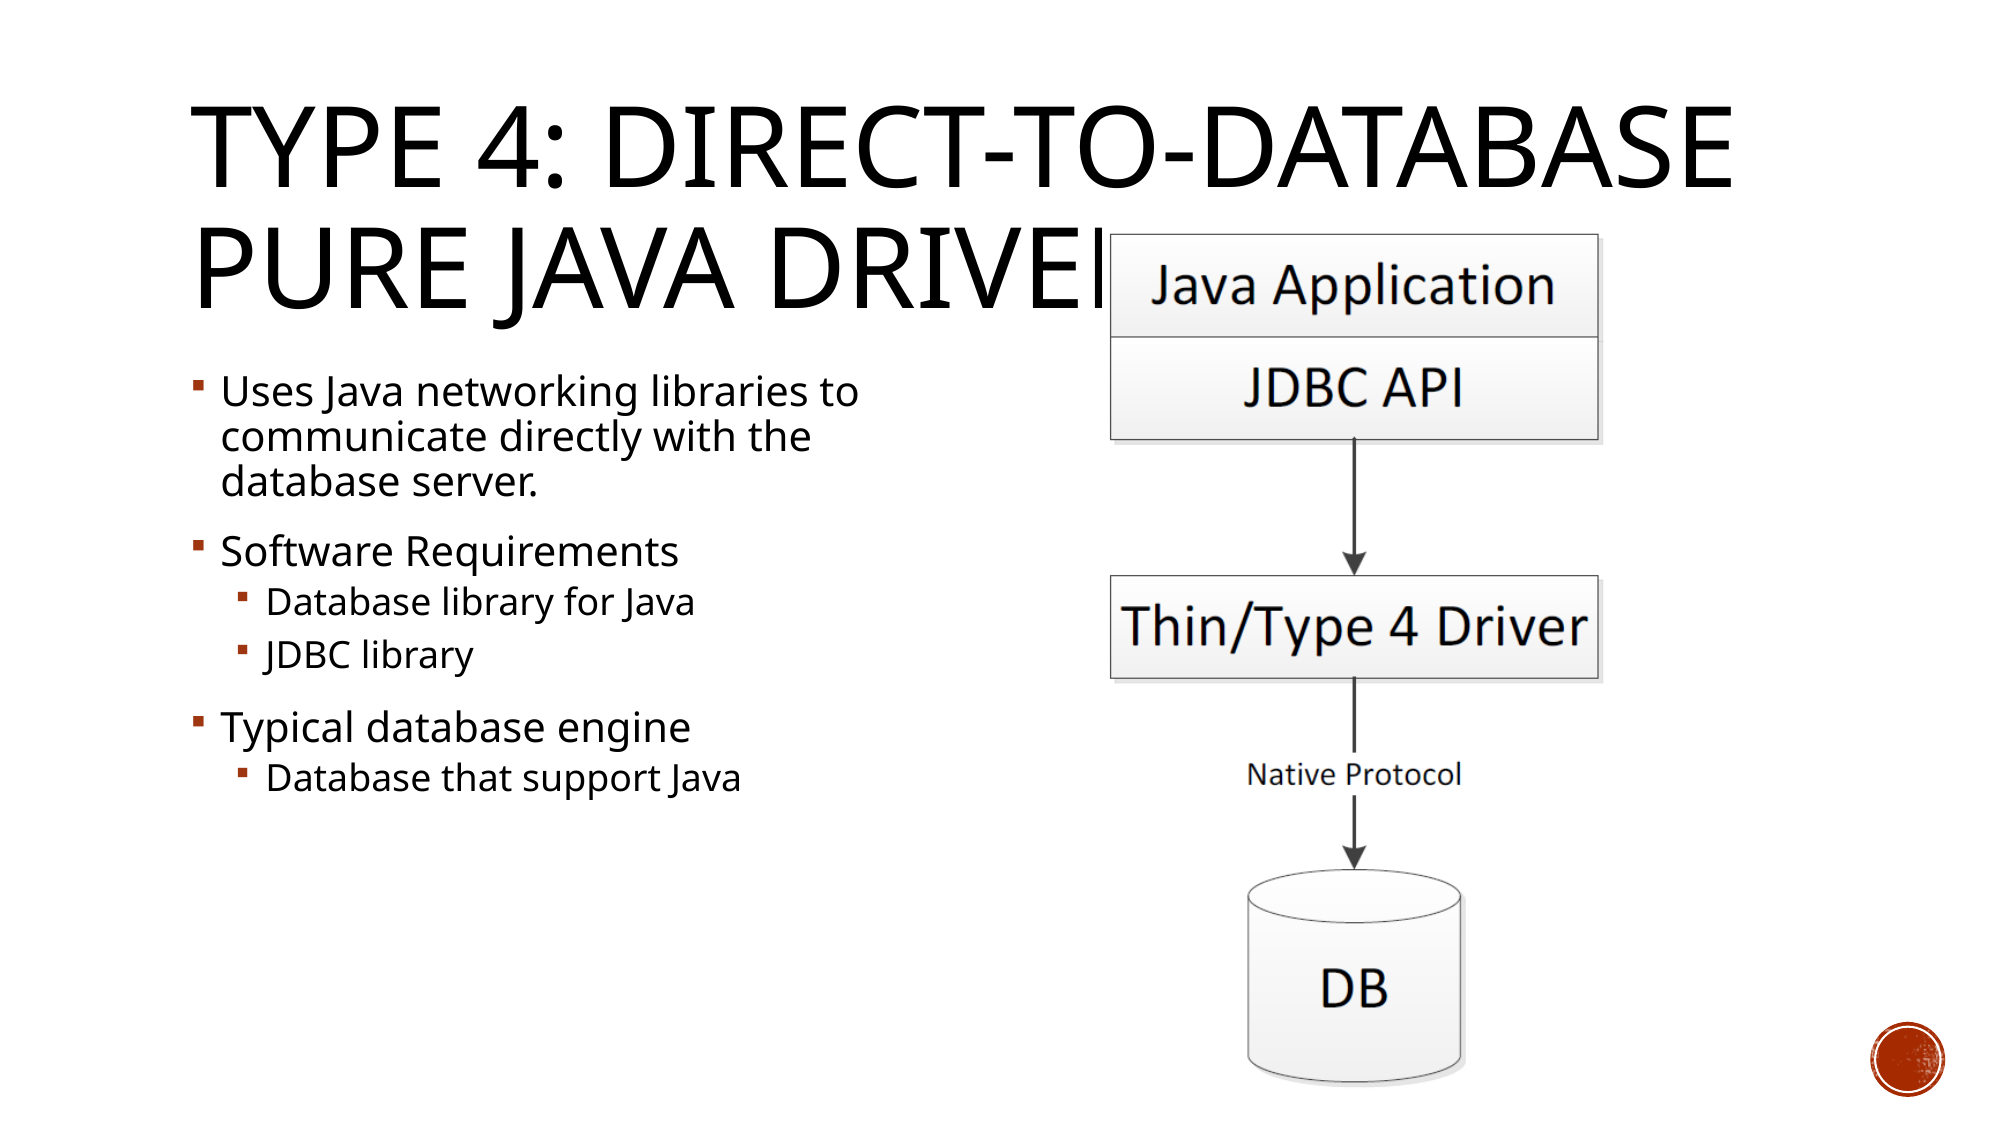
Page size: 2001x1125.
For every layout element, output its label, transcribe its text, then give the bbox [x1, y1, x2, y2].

title Type 4: Direct-to-Database Pure Java Driver [175, 79, 1826, 344]
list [1106, 223, 1615, 1093]
list Uses Java networking libraries to communicate directly with the database server. Software Requirements Database library for Java JDBC library Typical database engine Database that support Java [175, 362, 956, 1016]
